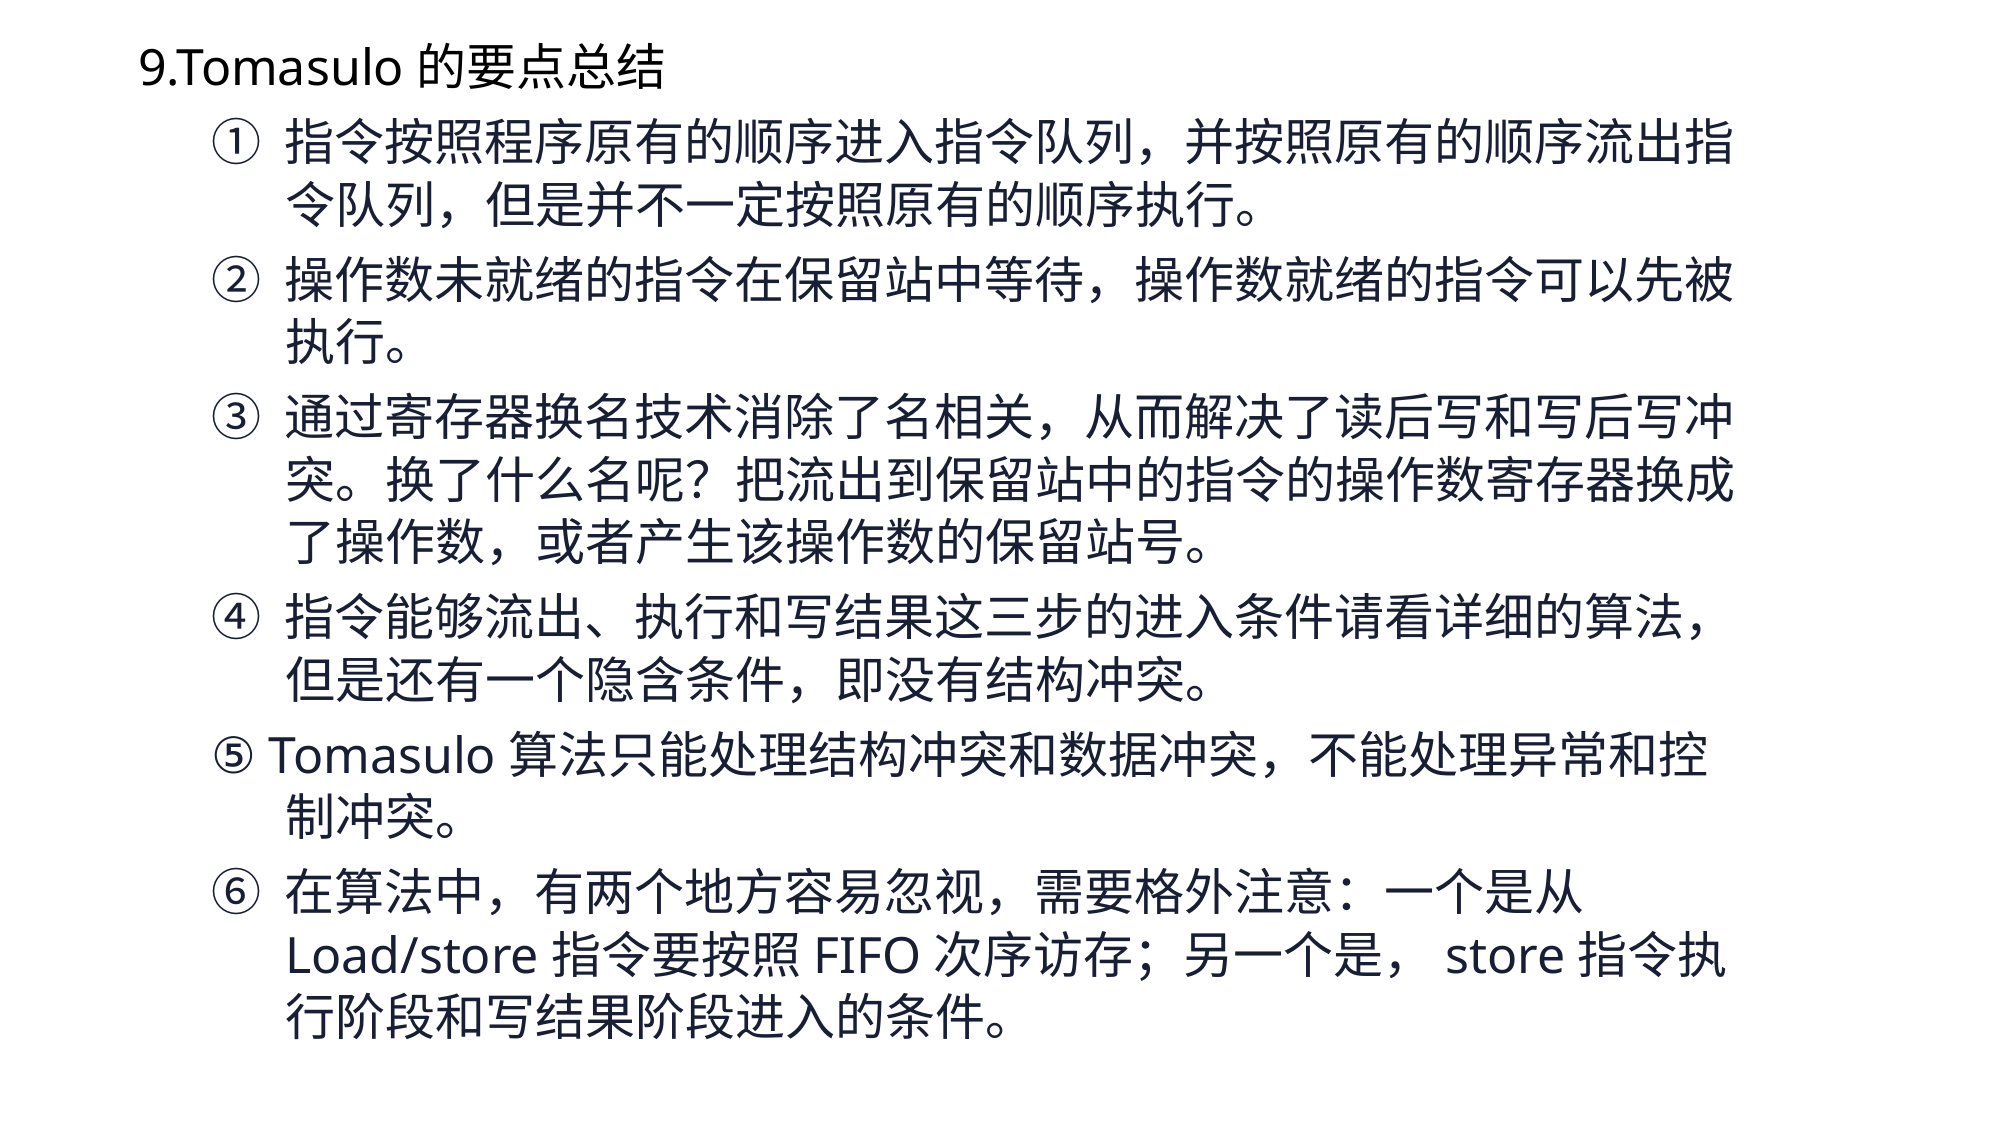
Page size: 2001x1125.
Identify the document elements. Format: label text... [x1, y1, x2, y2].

list 9.Tomasulo的要点总结 ① 指令按照程序原有的顺序进入指令队列，并按照原有的顺序流出指令队列，但是并不一定按照原有的顺序执行。 ② 操作数未就绪的指令在保留站中等待，操作数就绪的指令可以先被执行。 ③ 通过寄存器换名技术消除了名相关，从而解决了读后写和写后写冲突。换了什么名呢？把流出到保留站中的指令的操作数寄存器换成了操作数，或者产生该操作数的保留站号。 ④ 指令能够流出、执行和写结果这三步的进入条件请看详细的算法，但是还有一个隐含条件，即没有结构冲突。 ⑤ Tomasulo算法只能处理结构冲突和数据冲突，不能处理异常和控制冲突。 ⑥ 在算法中，有两个地方容易忽视，需要格外注意：一个是从Load/store指令要按照FIFO次序访存；另一个是，store指令执行阶段和写结果阶段进入的条件。 [123, 25, 1764, 1057]
